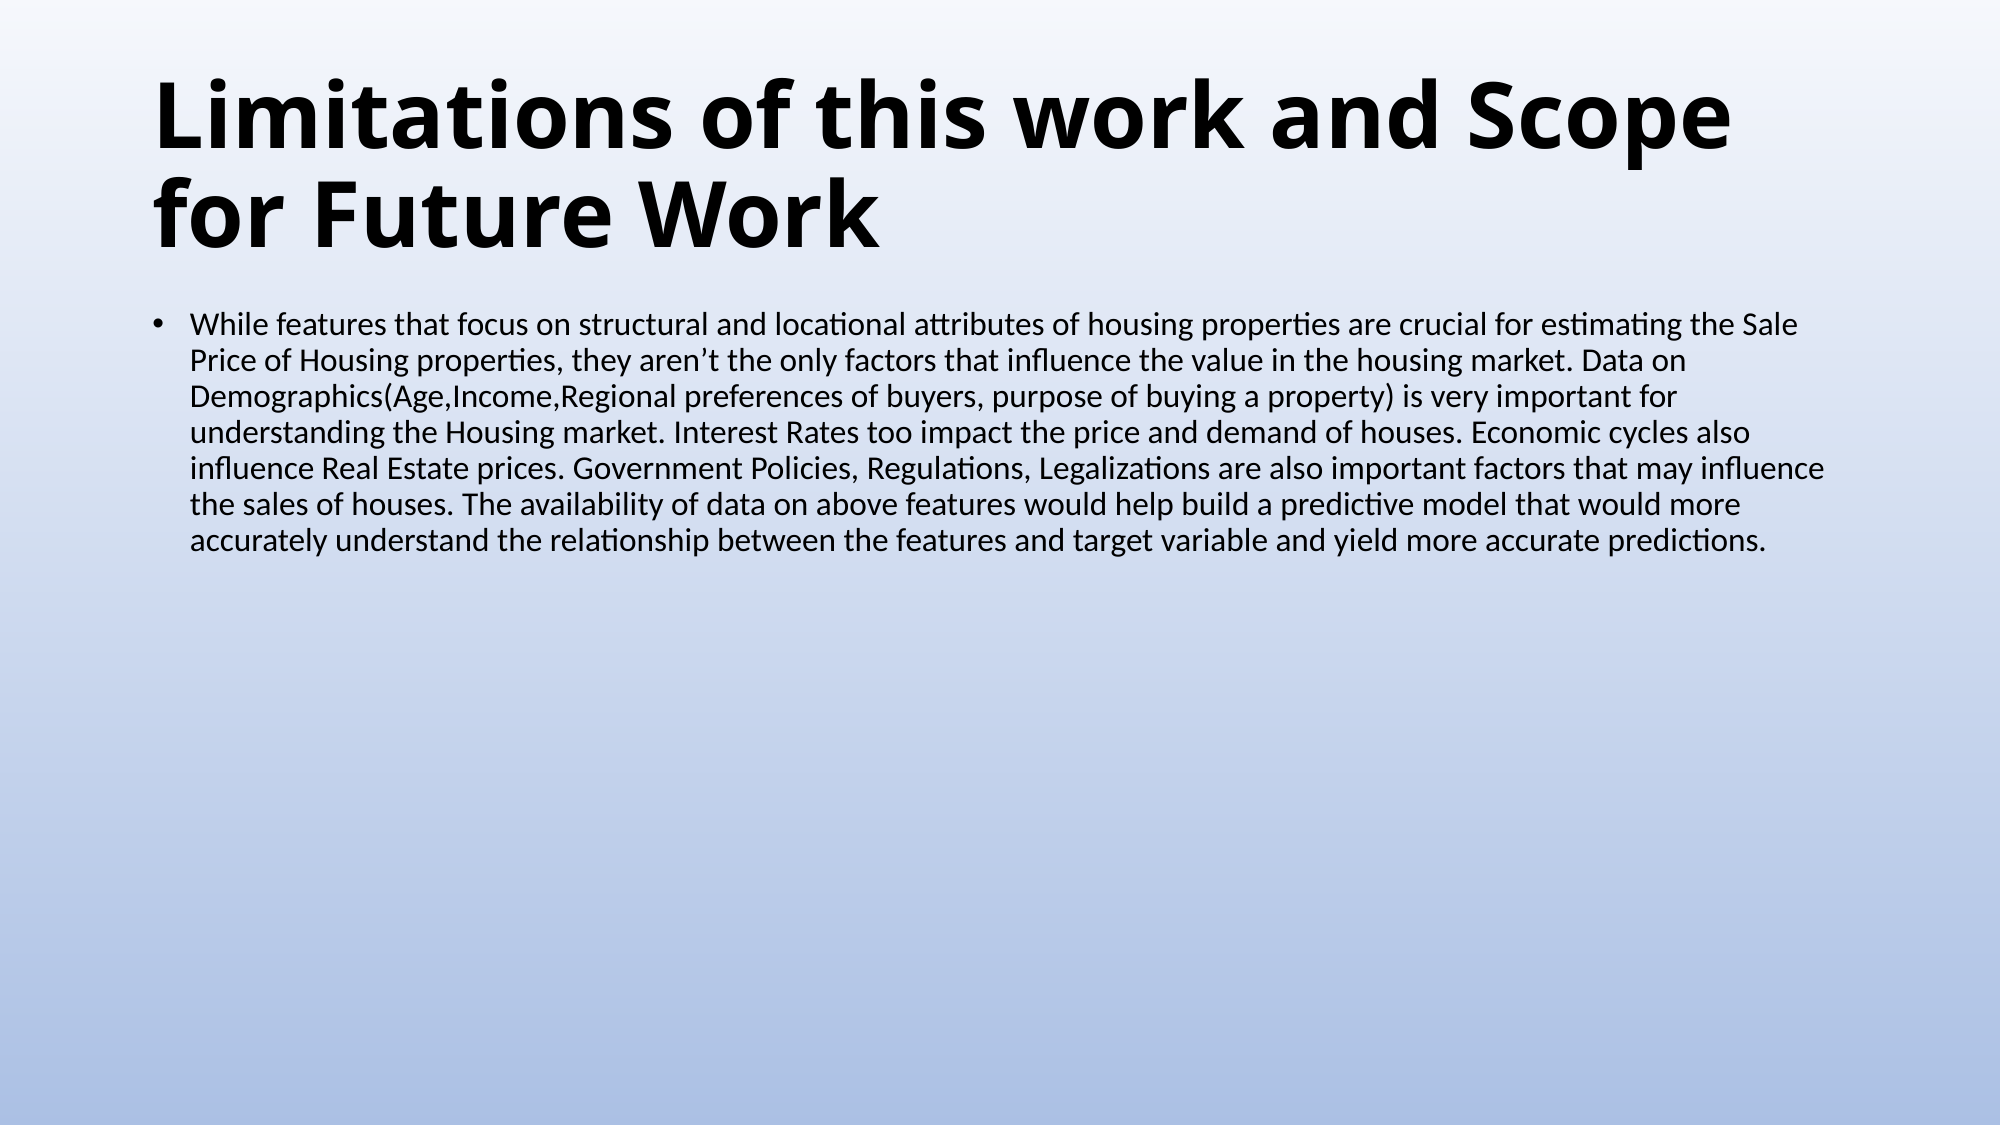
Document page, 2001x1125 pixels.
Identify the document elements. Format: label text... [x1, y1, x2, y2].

title Limitations of this work and Scope for Future Work [137, 59, 1863, 278]
list While features that focus on structural and locational attributes of housing properties are crucial for estimating the Sale Price of Housing properties, they aren’t the only factors that influence the value in the housing market. Data on Demographics(Age,Income,Regional preferences of buyers, purpose of buying a property) is very important for understanding the Housing market. Interest Rates too impact the price and demand of houses. Economic cycles also influence Real Estate prices. Government Policies, Regulations, Legalizations are also important factors that may influence the sales of houses. The availability of data on above features would help build a predictive model that would more accurately understand the relationship between the features and target variable and yield more accurate predictions. [137, 299, 1863, 1014]
